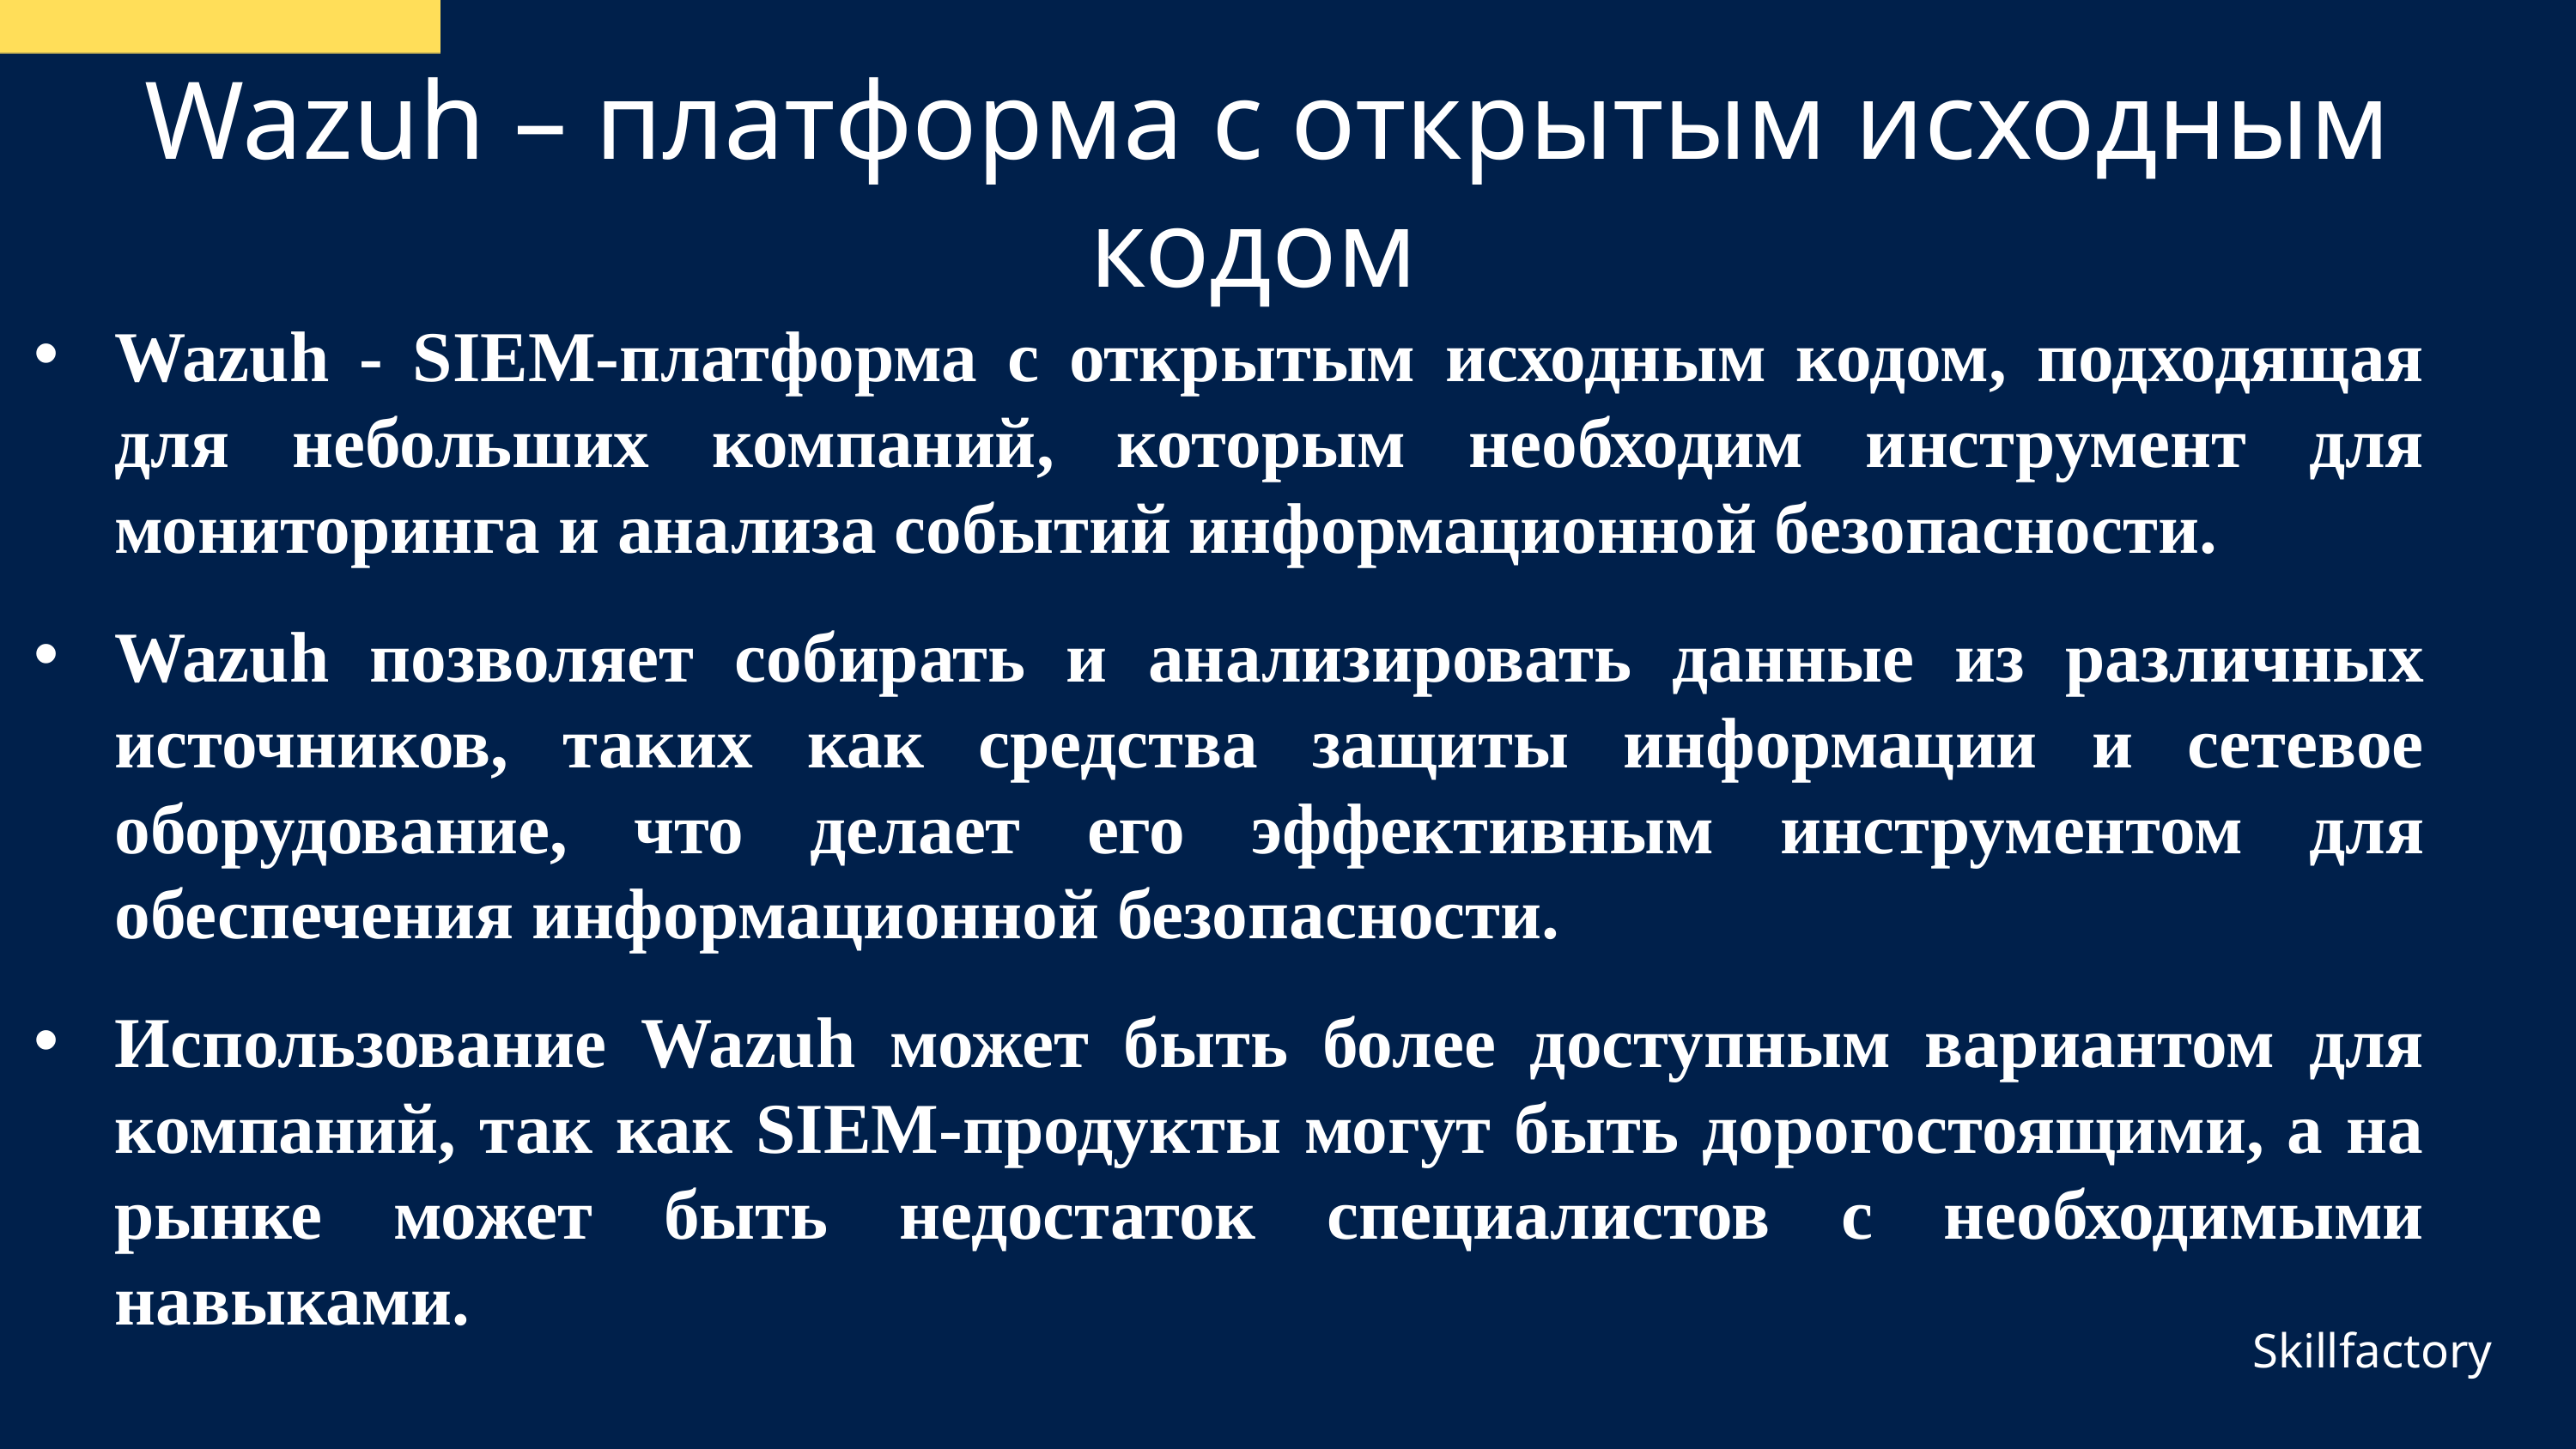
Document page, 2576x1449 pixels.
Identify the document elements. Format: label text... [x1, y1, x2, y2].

text_box Wazuh - SIEM-платформа с открытым исходным кодом, подходящая для небольших компаний, которым необходим инструмент для мониторинга и анализа событий информационной безопасности. Wazuh позволяет собирать и анализировать данные из различных источников, таких как средства защиты информации и сетевое оборудование, что делает его эффективным инструментом для обеспечения информационной безопасности. Использование Wazuh может быть более доступным вариантом для компаний, так как SIEM-продукты могут быть дорогостоящими, а на рынке может быть недостаток специалистов с необходимыми навыками. [33, 309, 2426, 1340]
text_box Skillfactory [2243, 1312, 2502, 1378]
text_box Wazuh – платформа с открытым исходным кодом [33, 53, 2502, 309]
picture [0, 0, 440, 54]
